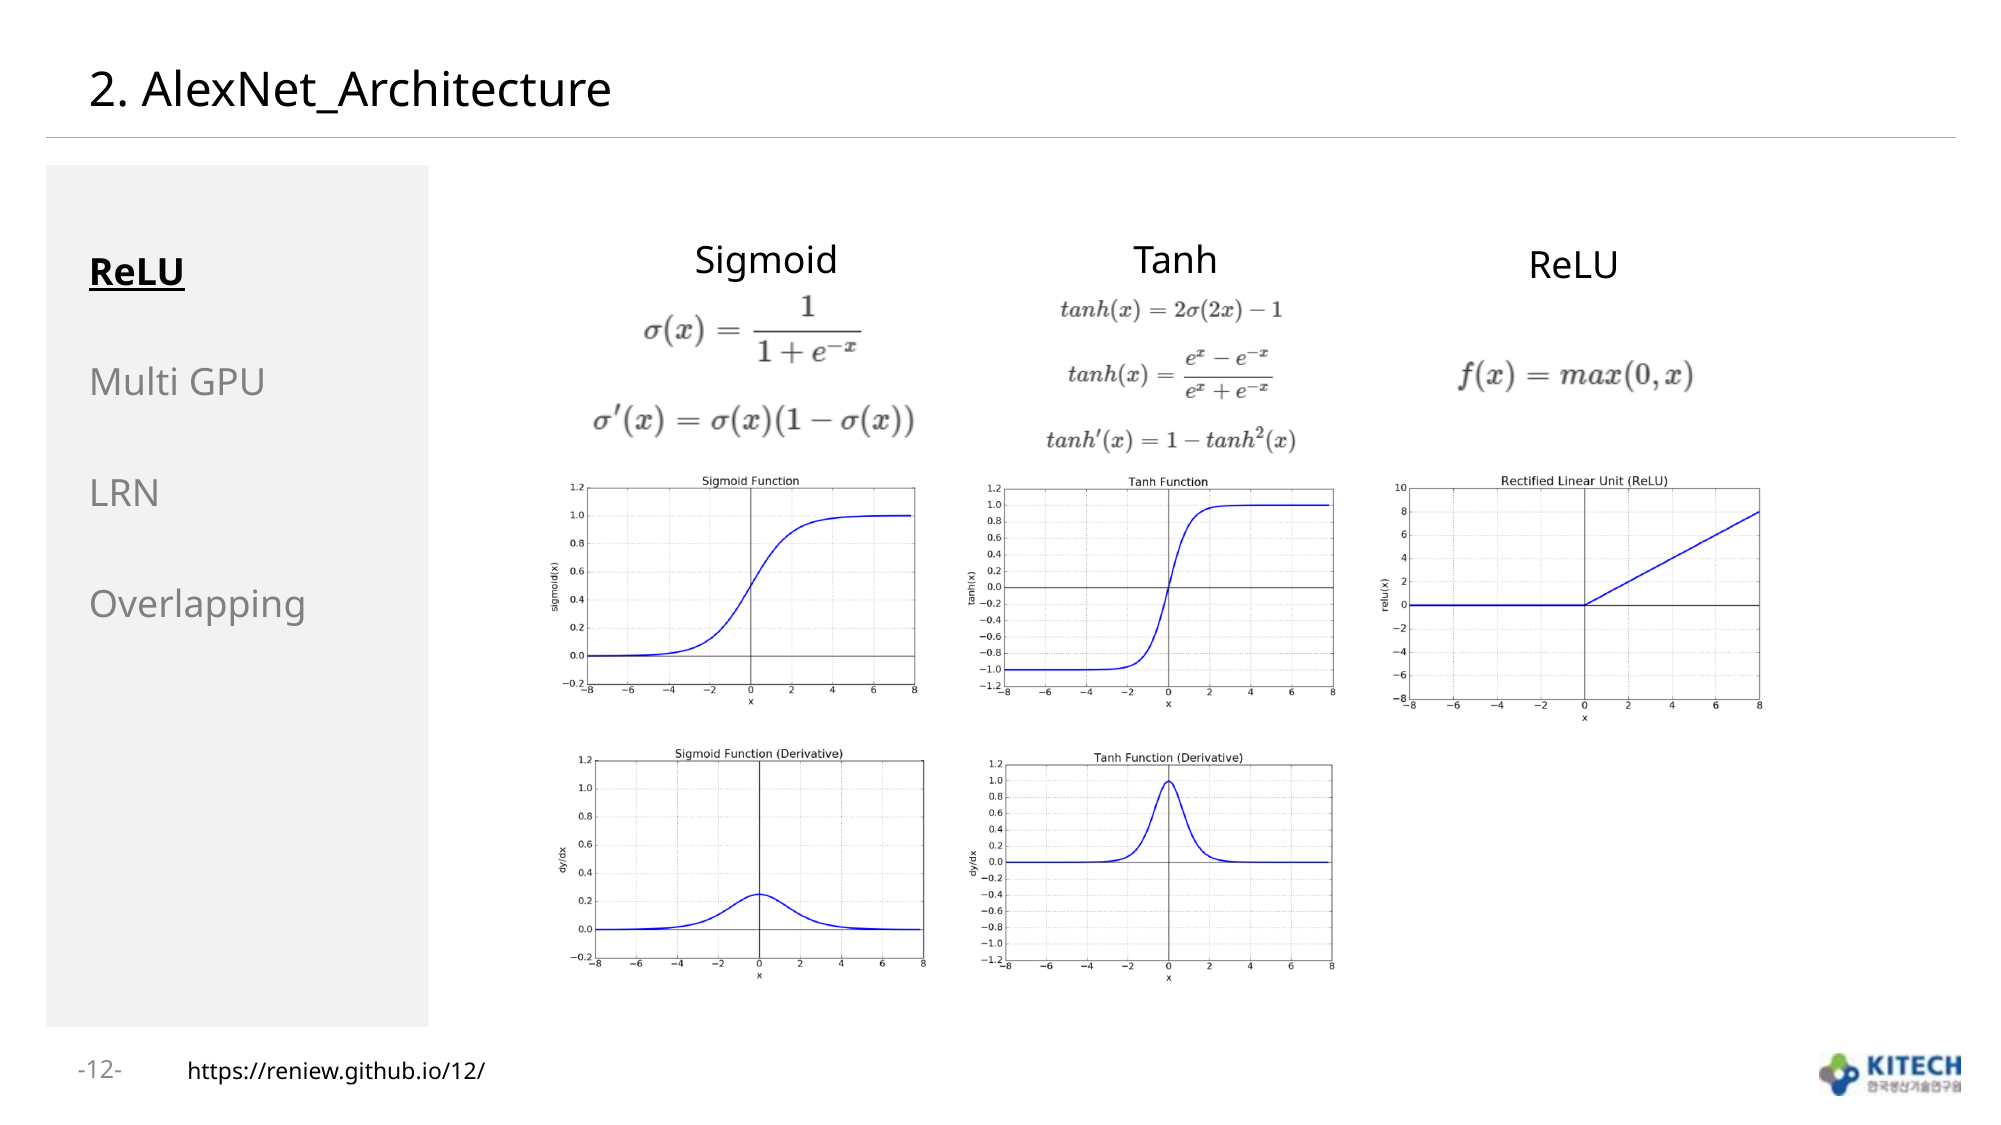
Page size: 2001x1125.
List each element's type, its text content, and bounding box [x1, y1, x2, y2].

picture [963, 285, 1340, 709]
text_box https://reniew.github.io/12/ [172, 1049, 501, 1119]
text_box ReLU [1513, 233, 1635, 293]
text_box Tanh [1118, 229, 1234, 285]
text_box [45, 164, 430, 1028]
text_box 2. AlexNet_Architecture [73, 57, 1574, 124]
text_box Sigmoid [680, 229, 854, 281]
picture [557, 736, 934, 985]
picture [1448, 346, 1700, 410]
subtitle ReLU Multi GPU LRN Overlapping [73, 194, 400, 988]
picture [1819, 1052, 1961, 1096]
slide_number 12 [46, 1040, 154, 1101]
picture [546, 472, 924, 710]
picture [577, 281, 934, 457]
picture [963, 743, 1340, 988]
picture [1379, 461, 1769, 727]
